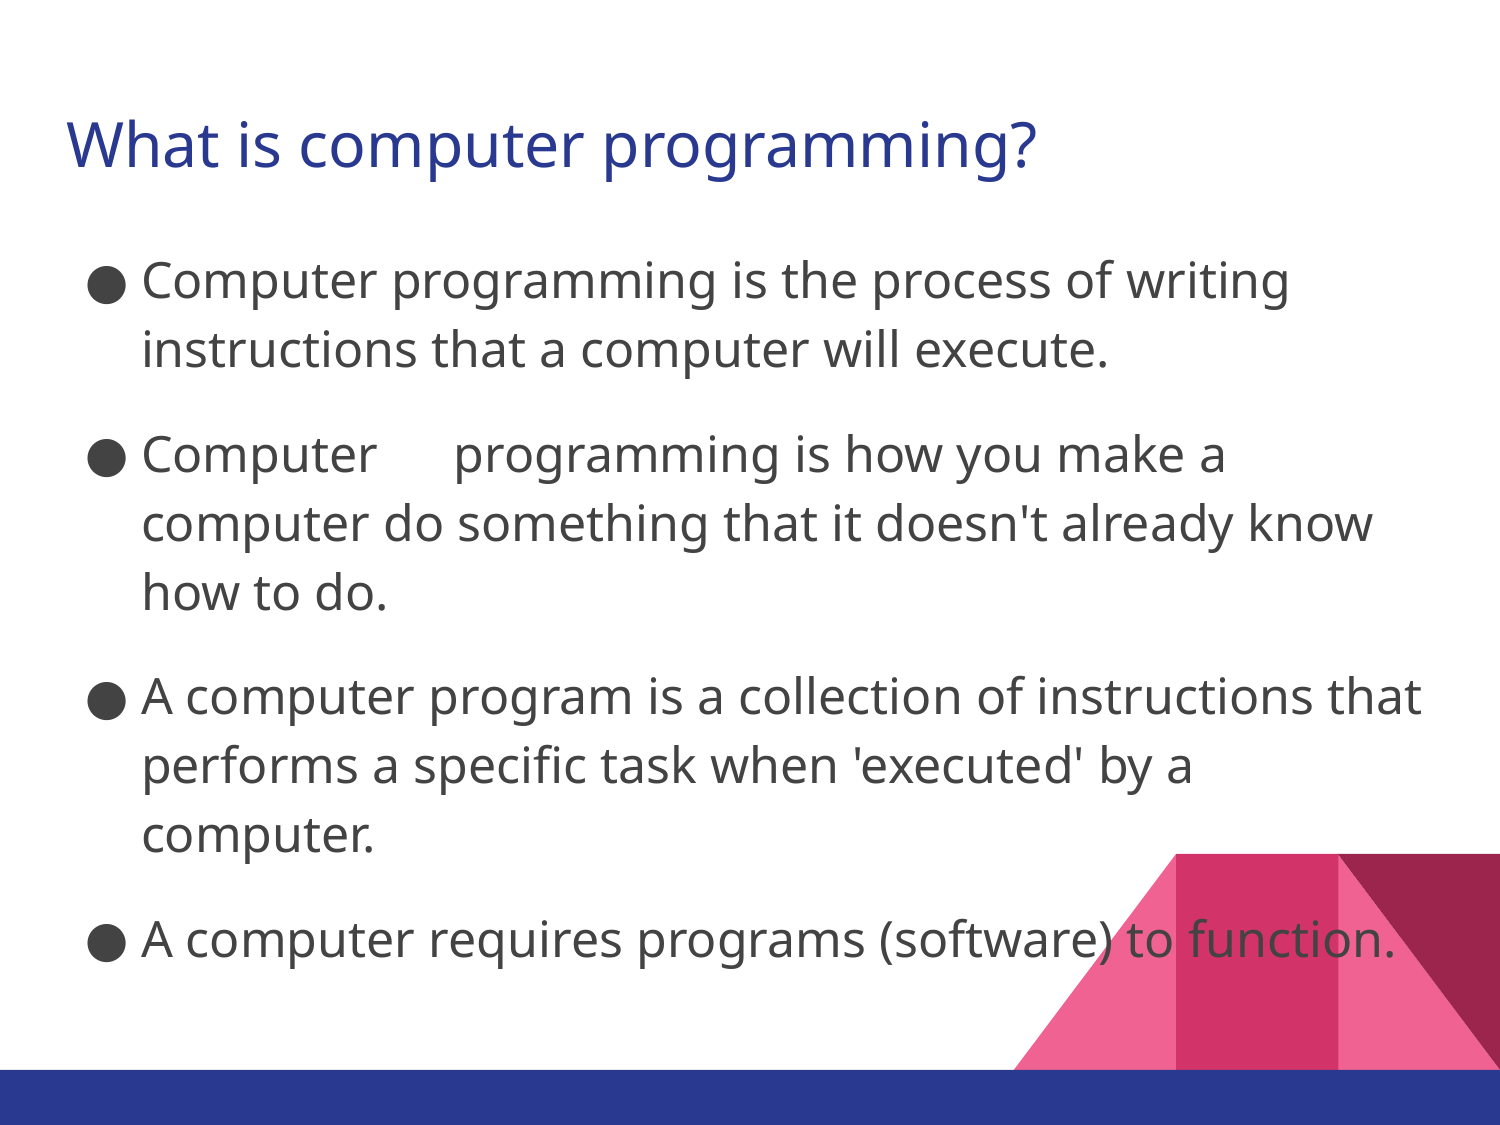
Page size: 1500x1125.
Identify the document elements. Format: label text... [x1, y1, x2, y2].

title What is computer programming? [51, 89, 1449, 223]
list Computer programming is the process of writing instructions that a computer will execute. Computer programming is how you make a computer do something that it doesn't already know how to do. A computer program is a collection of instructions that performs a specific task when 'executed' by a computer. A computer requires programs (software) to function. [51, 224, 1449, 992]
